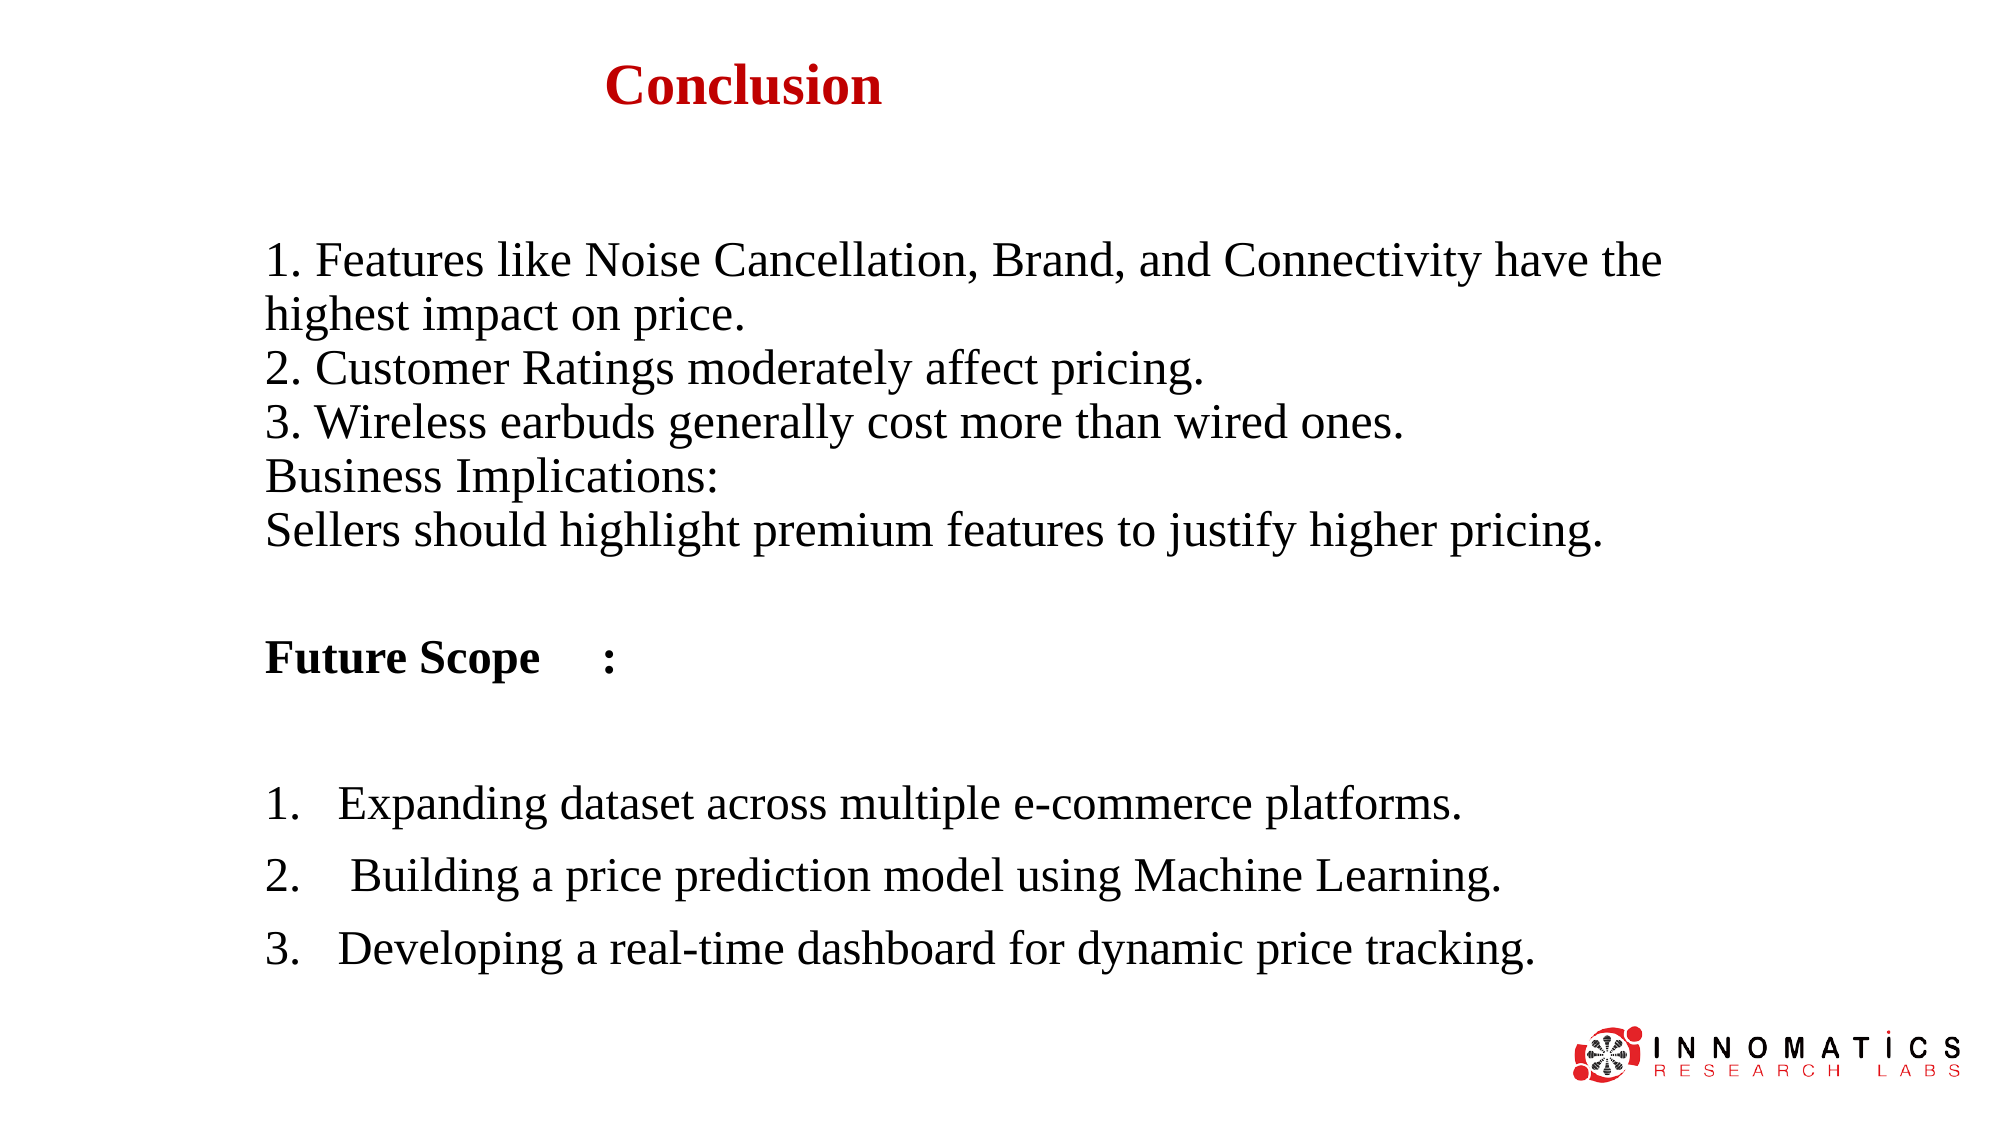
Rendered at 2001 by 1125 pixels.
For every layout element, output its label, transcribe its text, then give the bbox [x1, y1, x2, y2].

title 1. Features like Noise Cancellation, Brand, and Connectivity have the highest impact on price. 2. Customer Ratings moderately affect pricing. 3. Wireless earbuds generally cost more than wired ones. Business Implications: Sellers should highlight premium features to justify higher pricing. [249, 233, 1750, 624]
subtitle Future Scope : Expanding dataset across multiple e-commerce platforms. Building a price prediction model using Machine Learning. Developing a real-time dashboard for dynamic price tracking. [249, 624, 1750, 983]
picture [1561, 1017, 1970, 1092]
text_box Conclusion [589, 39, 1381, 124]
